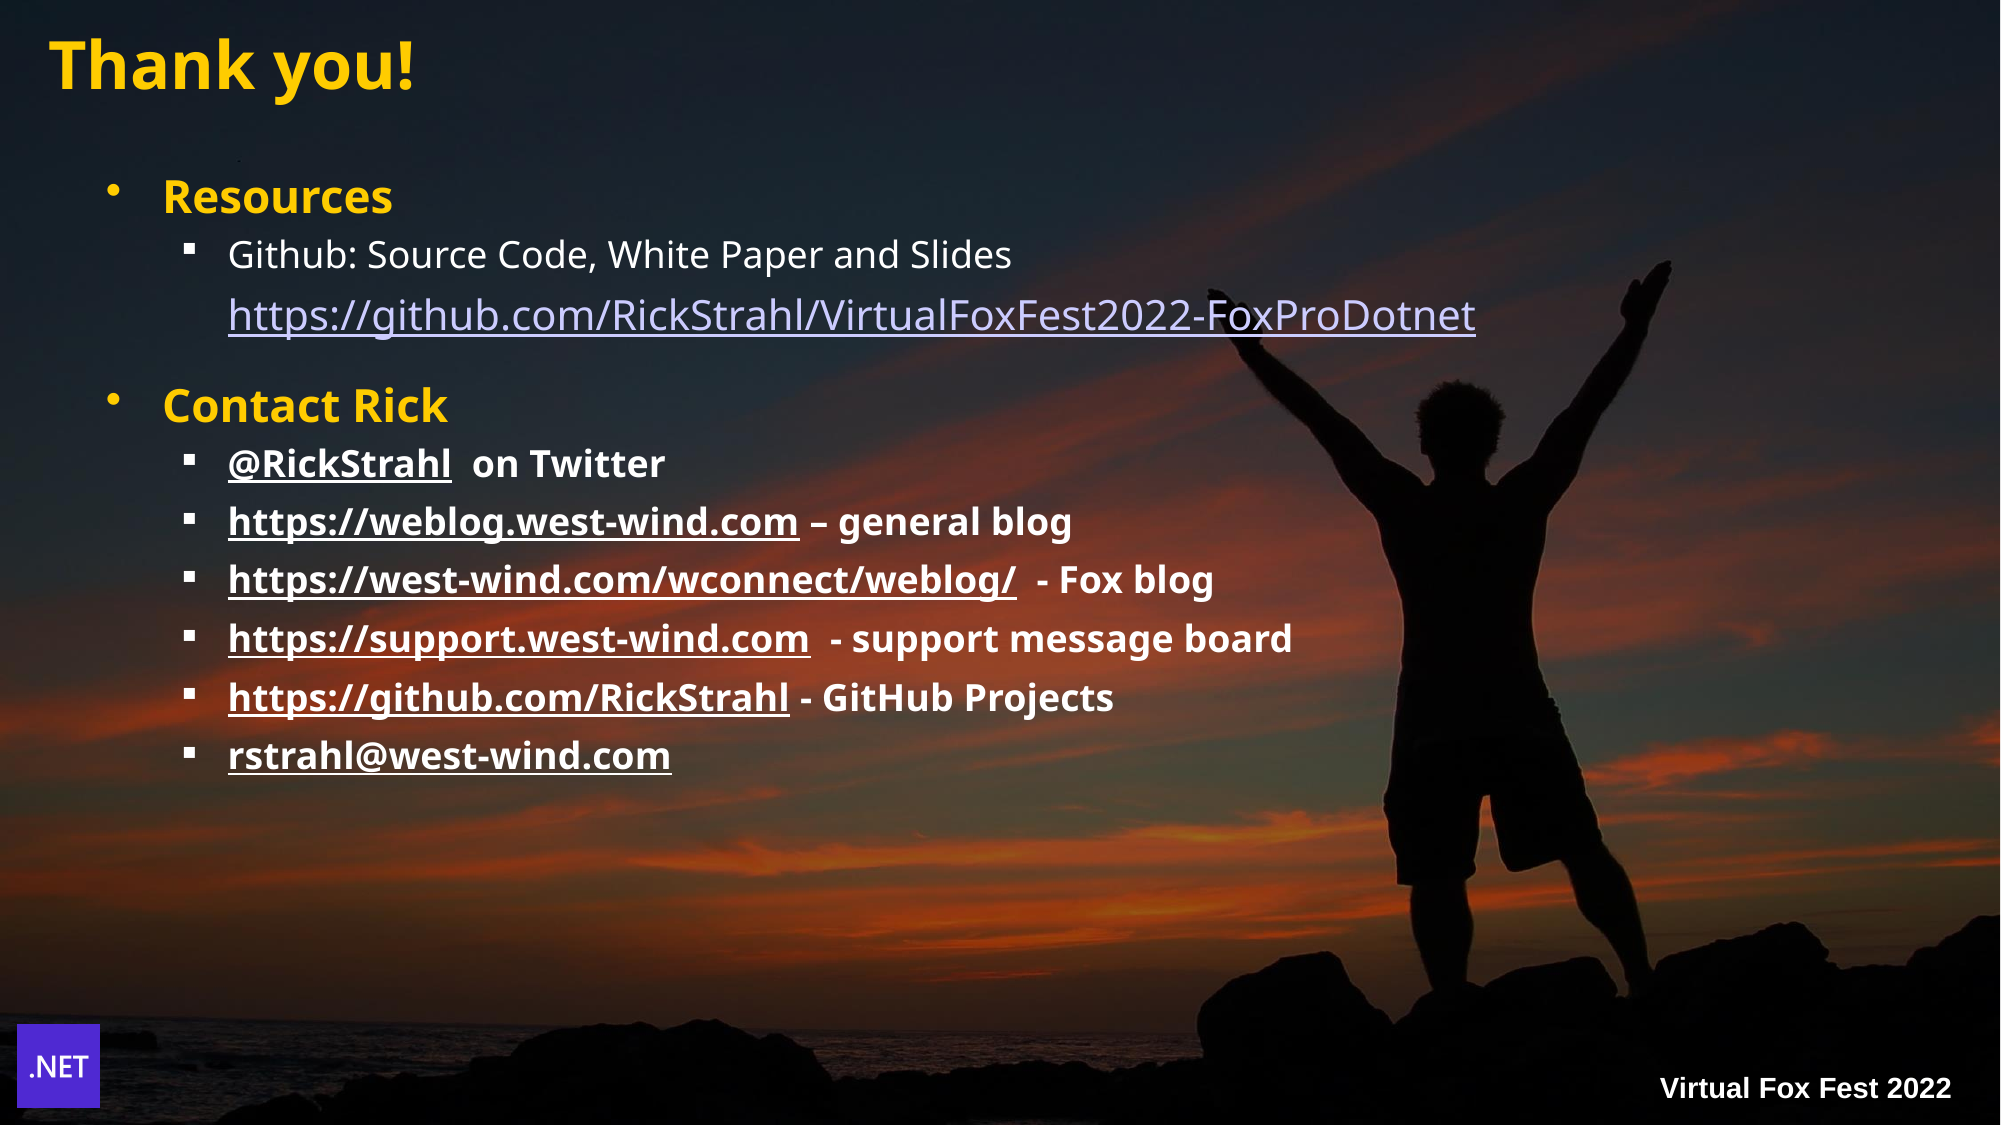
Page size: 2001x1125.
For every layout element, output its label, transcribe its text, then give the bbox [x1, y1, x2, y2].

picture [0, 0, 2001, 1125]
list Resources Github: Source Code, White Paper and Slides https://github.com/RickStrahl/VirtualFoxFest2022-FoxProDotnet Contact Rick @RickStrahl on Twitter https://weblog.west-wind.com – general blog https://west-wind.com/wconnect/weblog/ - Fox blog https://support.west-wind.com - support message board https://github.com/RickStrahl - GitHub Projects rstrahl@west-wind.com [83, 149, 1967, 988]
title Thank you! [33, 24, 1734, 100]
